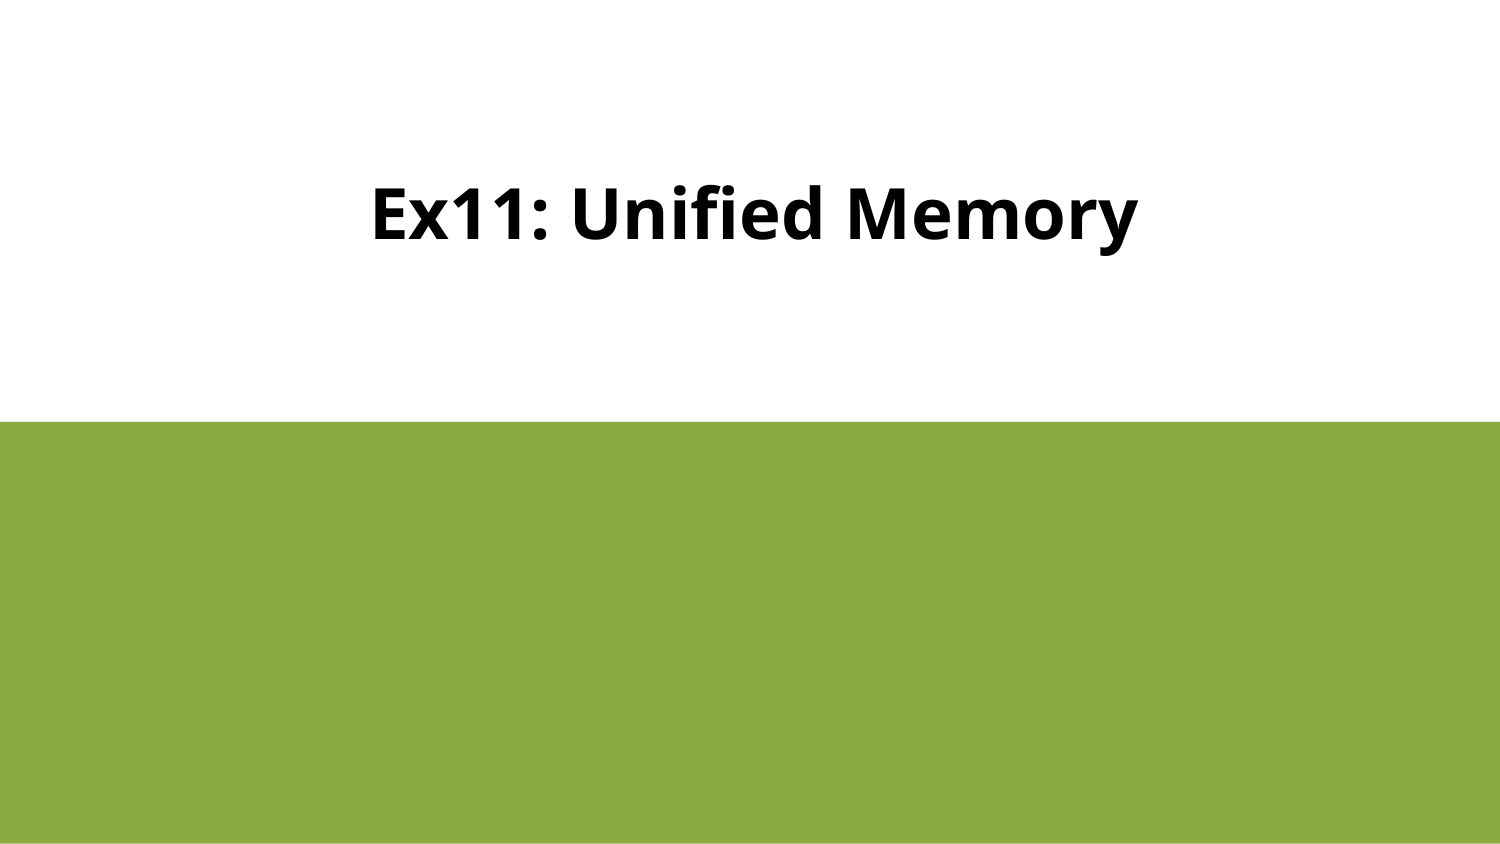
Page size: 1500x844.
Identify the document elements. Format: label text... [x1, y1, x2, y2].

title Ex11: Unified Memory [51, 133, 1458, 289]
